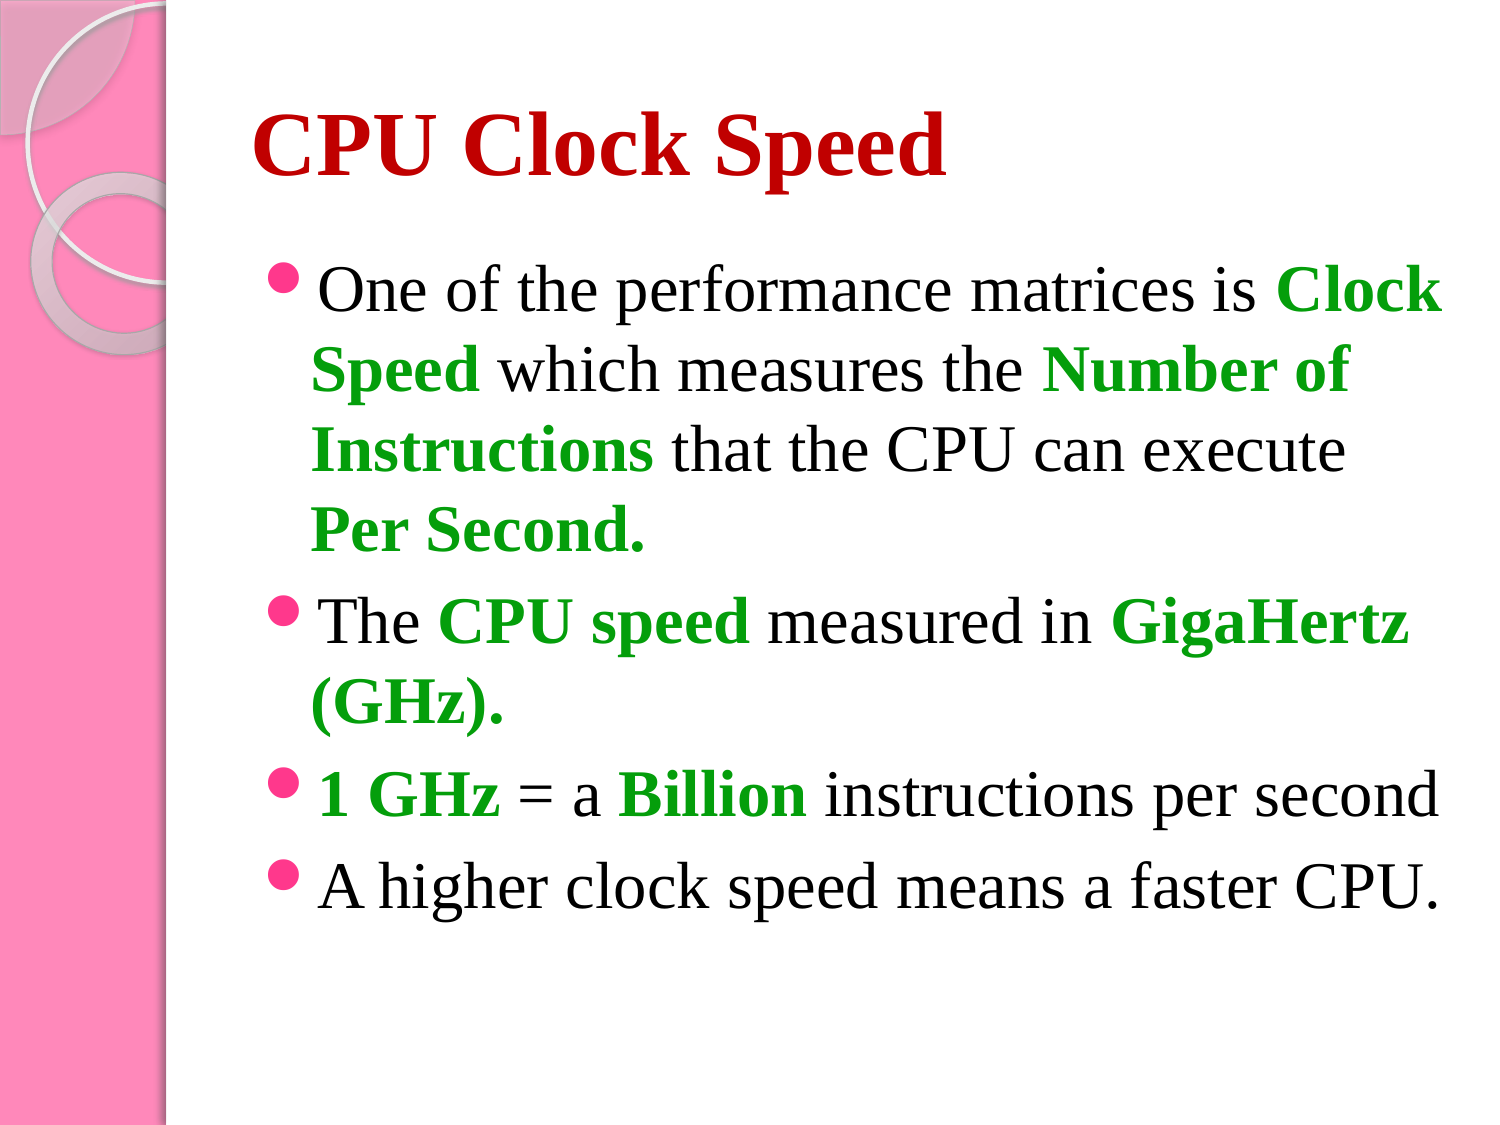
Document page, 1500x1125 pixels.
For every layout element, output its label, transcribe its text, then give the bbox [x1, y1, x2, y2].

list One of the performance matrices is Clock Speed which measures the Number of Instructions that the CPU can execute Per Second. The CPU speed measured in GigaHertz (GHz). 1 GHz = a Billion instructions per second A higher clock speed means a faster CPU. [235, 237, 1466, 1025]
title CPU Clock Speed [235, 45, 1466, 233]
